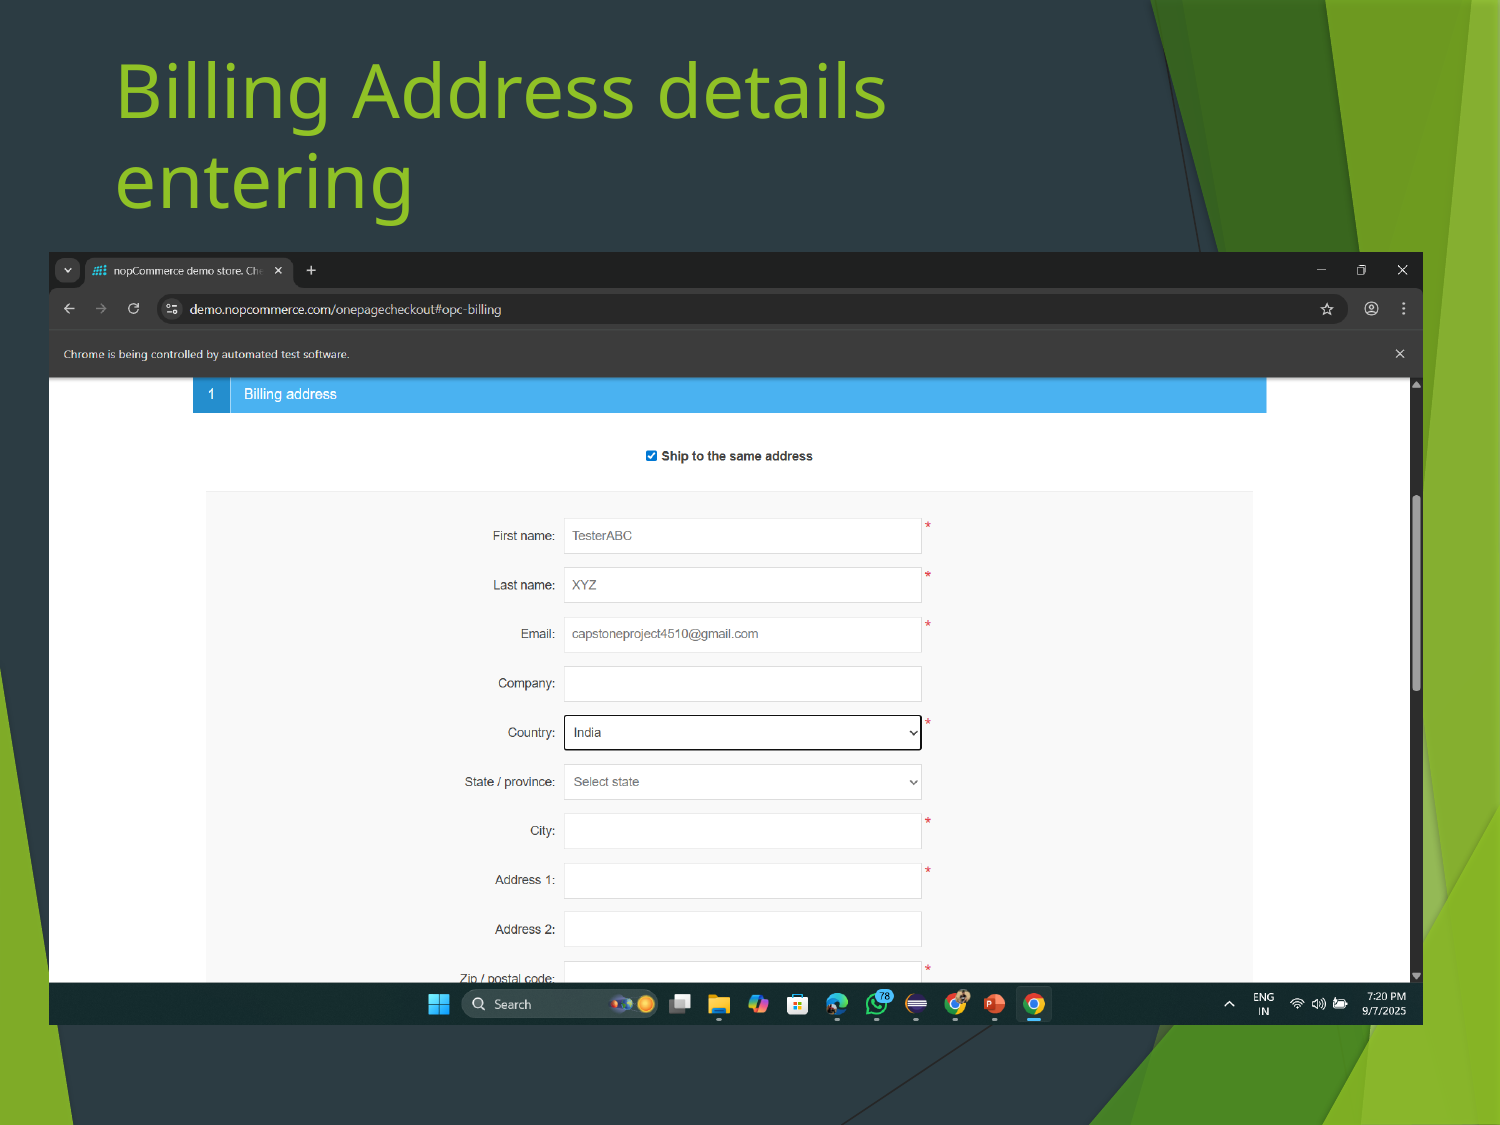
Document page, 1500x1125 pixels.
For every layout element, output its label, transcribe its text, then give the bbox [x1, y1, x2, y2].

title Billing Address details entering [99, 35, 1142, 251]
picture [48, 251, 1424, 1026]
